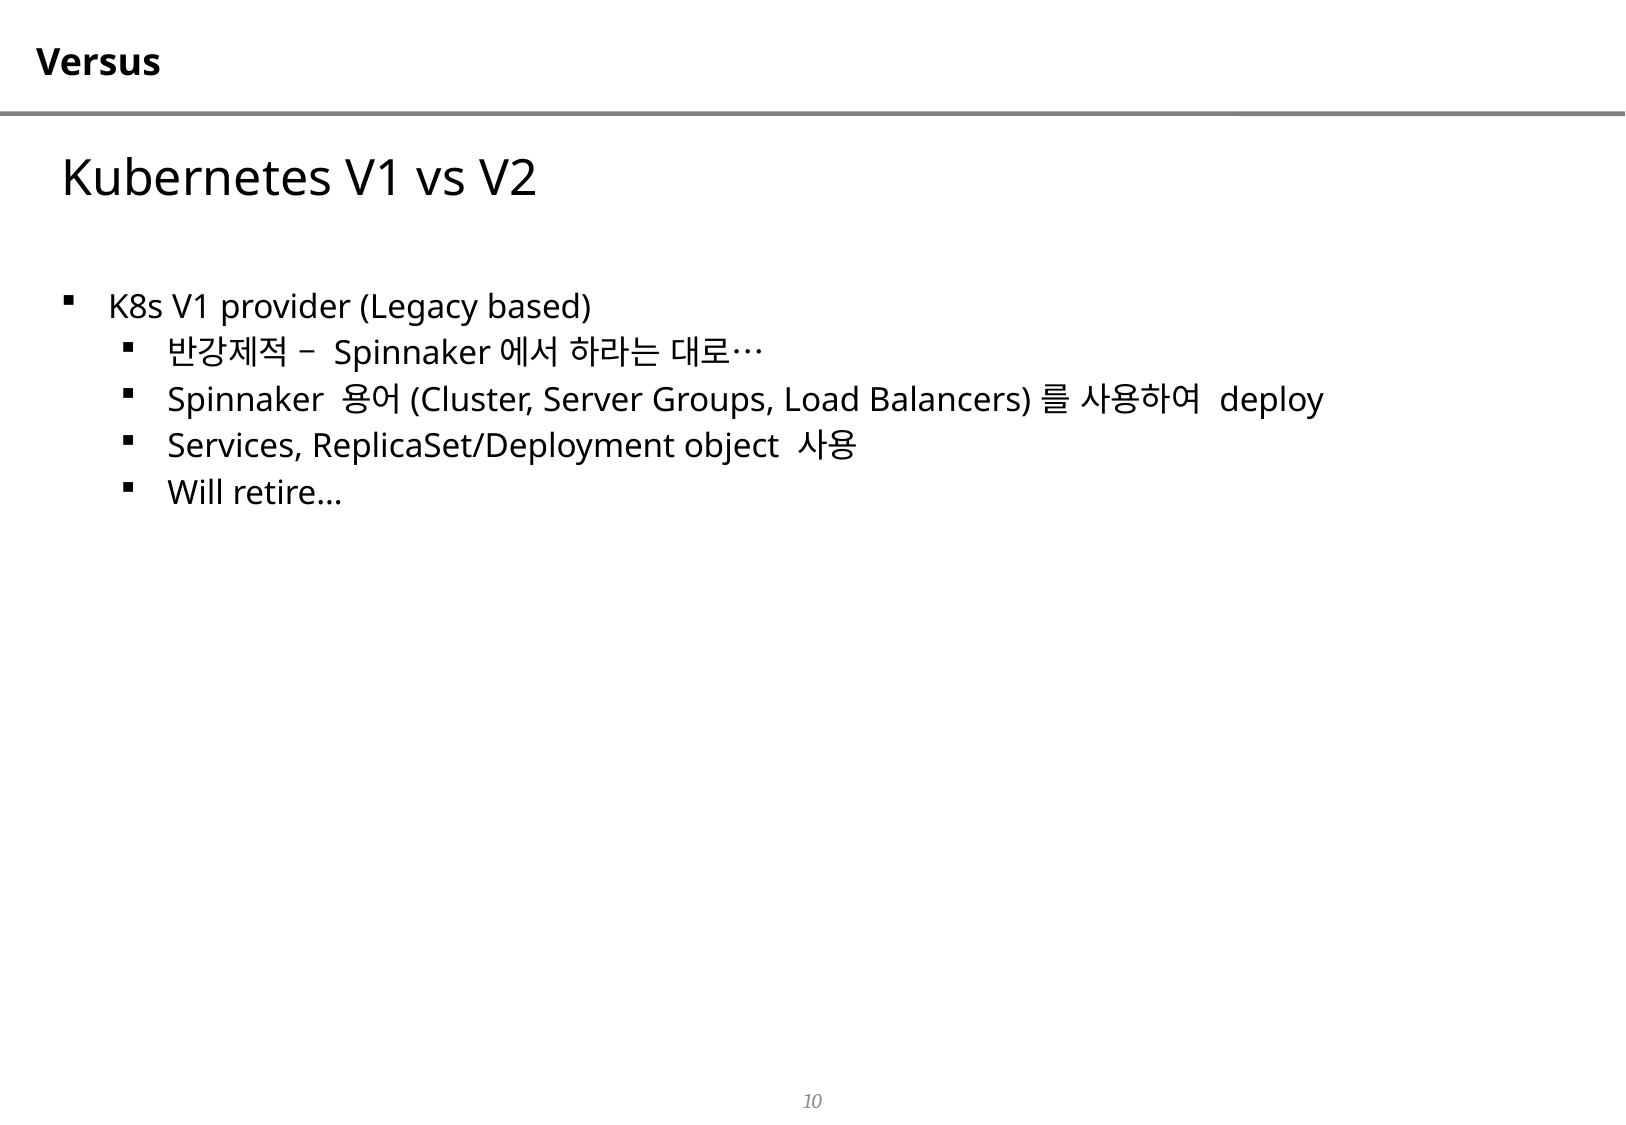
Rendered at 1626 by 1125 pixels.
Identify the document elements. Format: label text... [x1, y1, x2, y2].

list Kubernetes V1 vs V2 K8s V1 provider (Legacy based) 반강제적 – Spinnaker에서 하라는 대로… Spinnaker 용어(Cluster, Server Groups, Load Balancers)를 사용하여 deploy Services, ReplicaSet/Deployment object 사용 Will retire… [46, 125, 1582, 1059]
title Versus [21, 30, 1604, 90]
